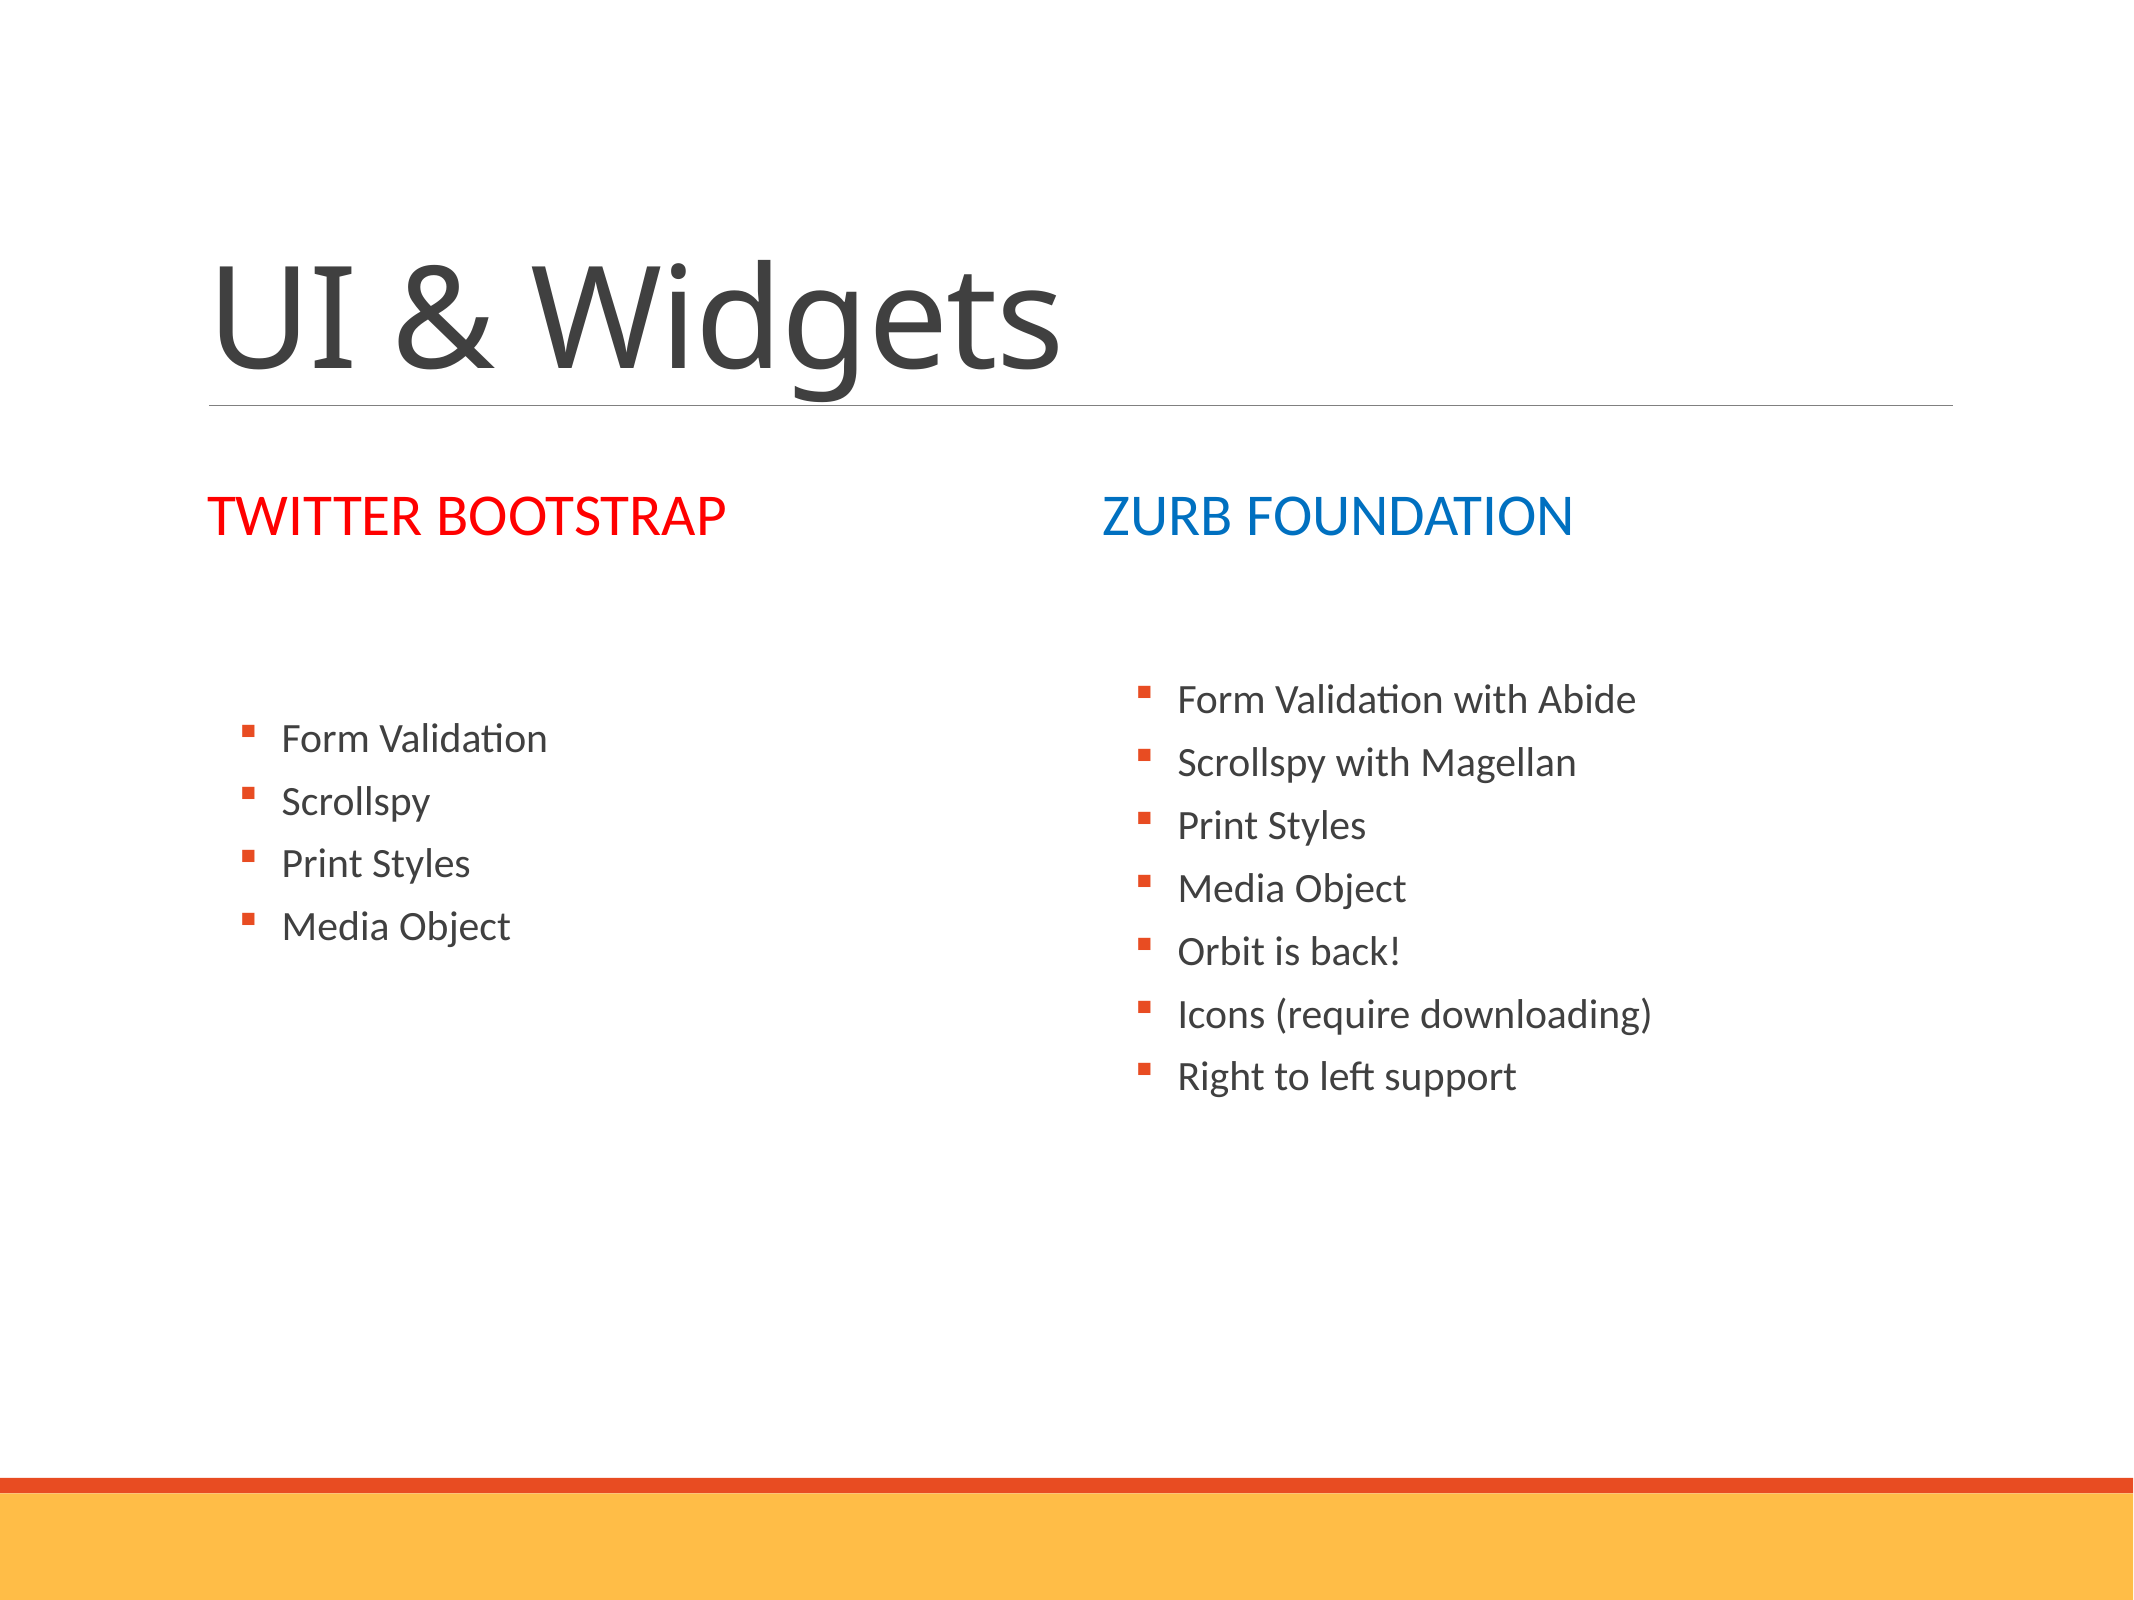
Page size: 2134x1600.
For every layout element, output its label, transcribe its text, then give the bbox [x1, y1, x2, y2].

list Form Validation Scrollspy Print Styles Media Object [191, 602, 1056, 1370]
list Zurb Foundation [1087, 430, 1952, 602]
list Twitter Bootstrap [191, 430, 1056, 602]
title UI & Widgets [191, 66, 1952, 406]
list Form Validation with Abide Scrollspy with Magellan Print Styles Media Object Orbit is back! Icons (require downloading) Right to left support [1087, 602, 1952, 1370]
